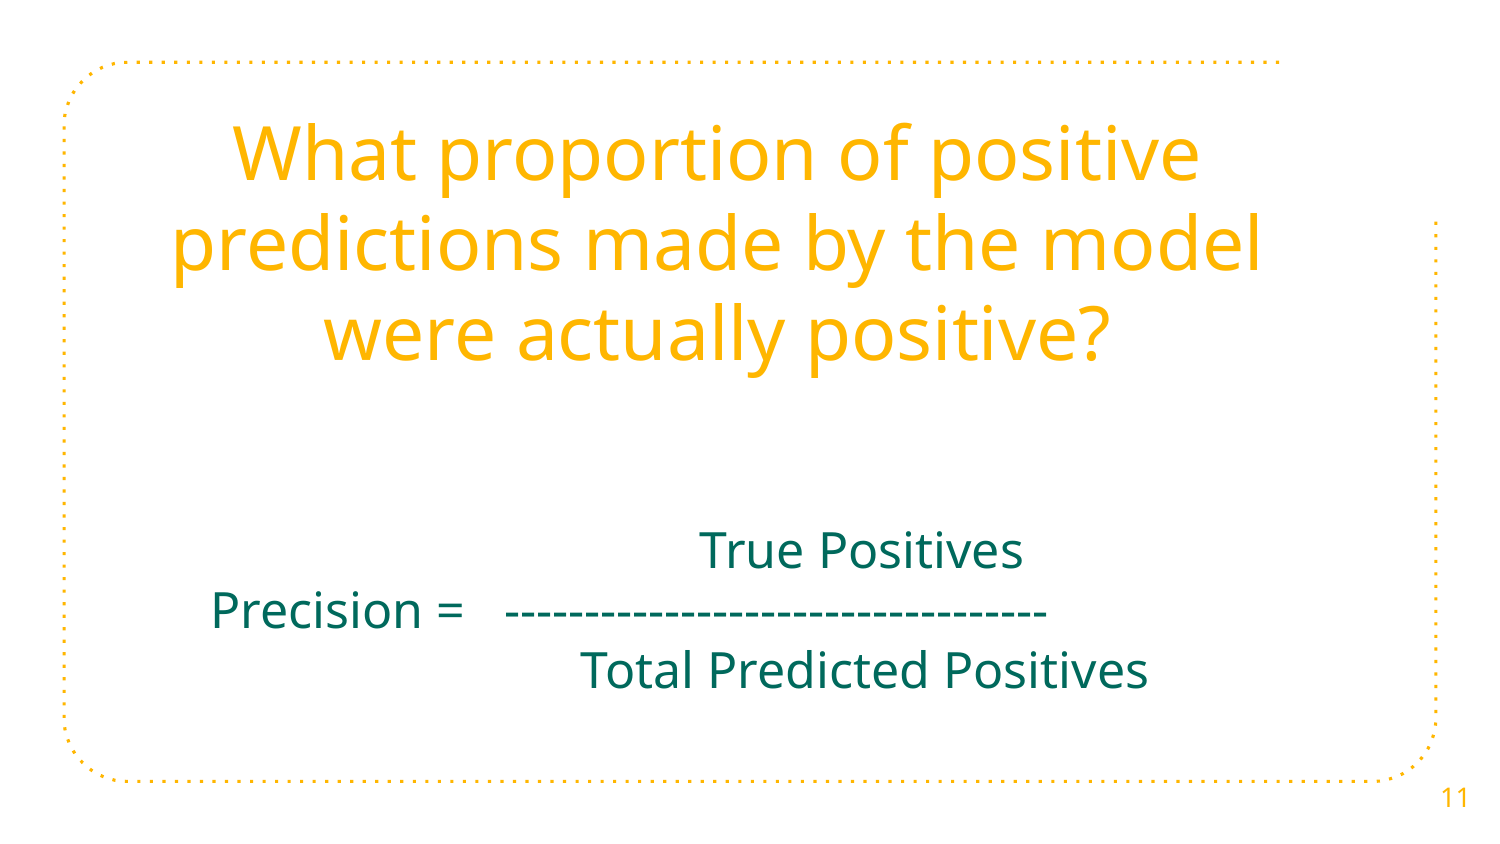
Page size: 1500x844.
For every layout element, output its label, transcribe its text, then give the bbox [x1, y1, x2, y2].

slide_number ‹#› [1411, 753, 1500, 844]
text_box What proportion of positive predictions made by the model were actually positive? [98, 90, 1337, 318]
title True Positives Precision = ---------------------------------- Total Predicted Positives [195, 503, 1322, 645]
